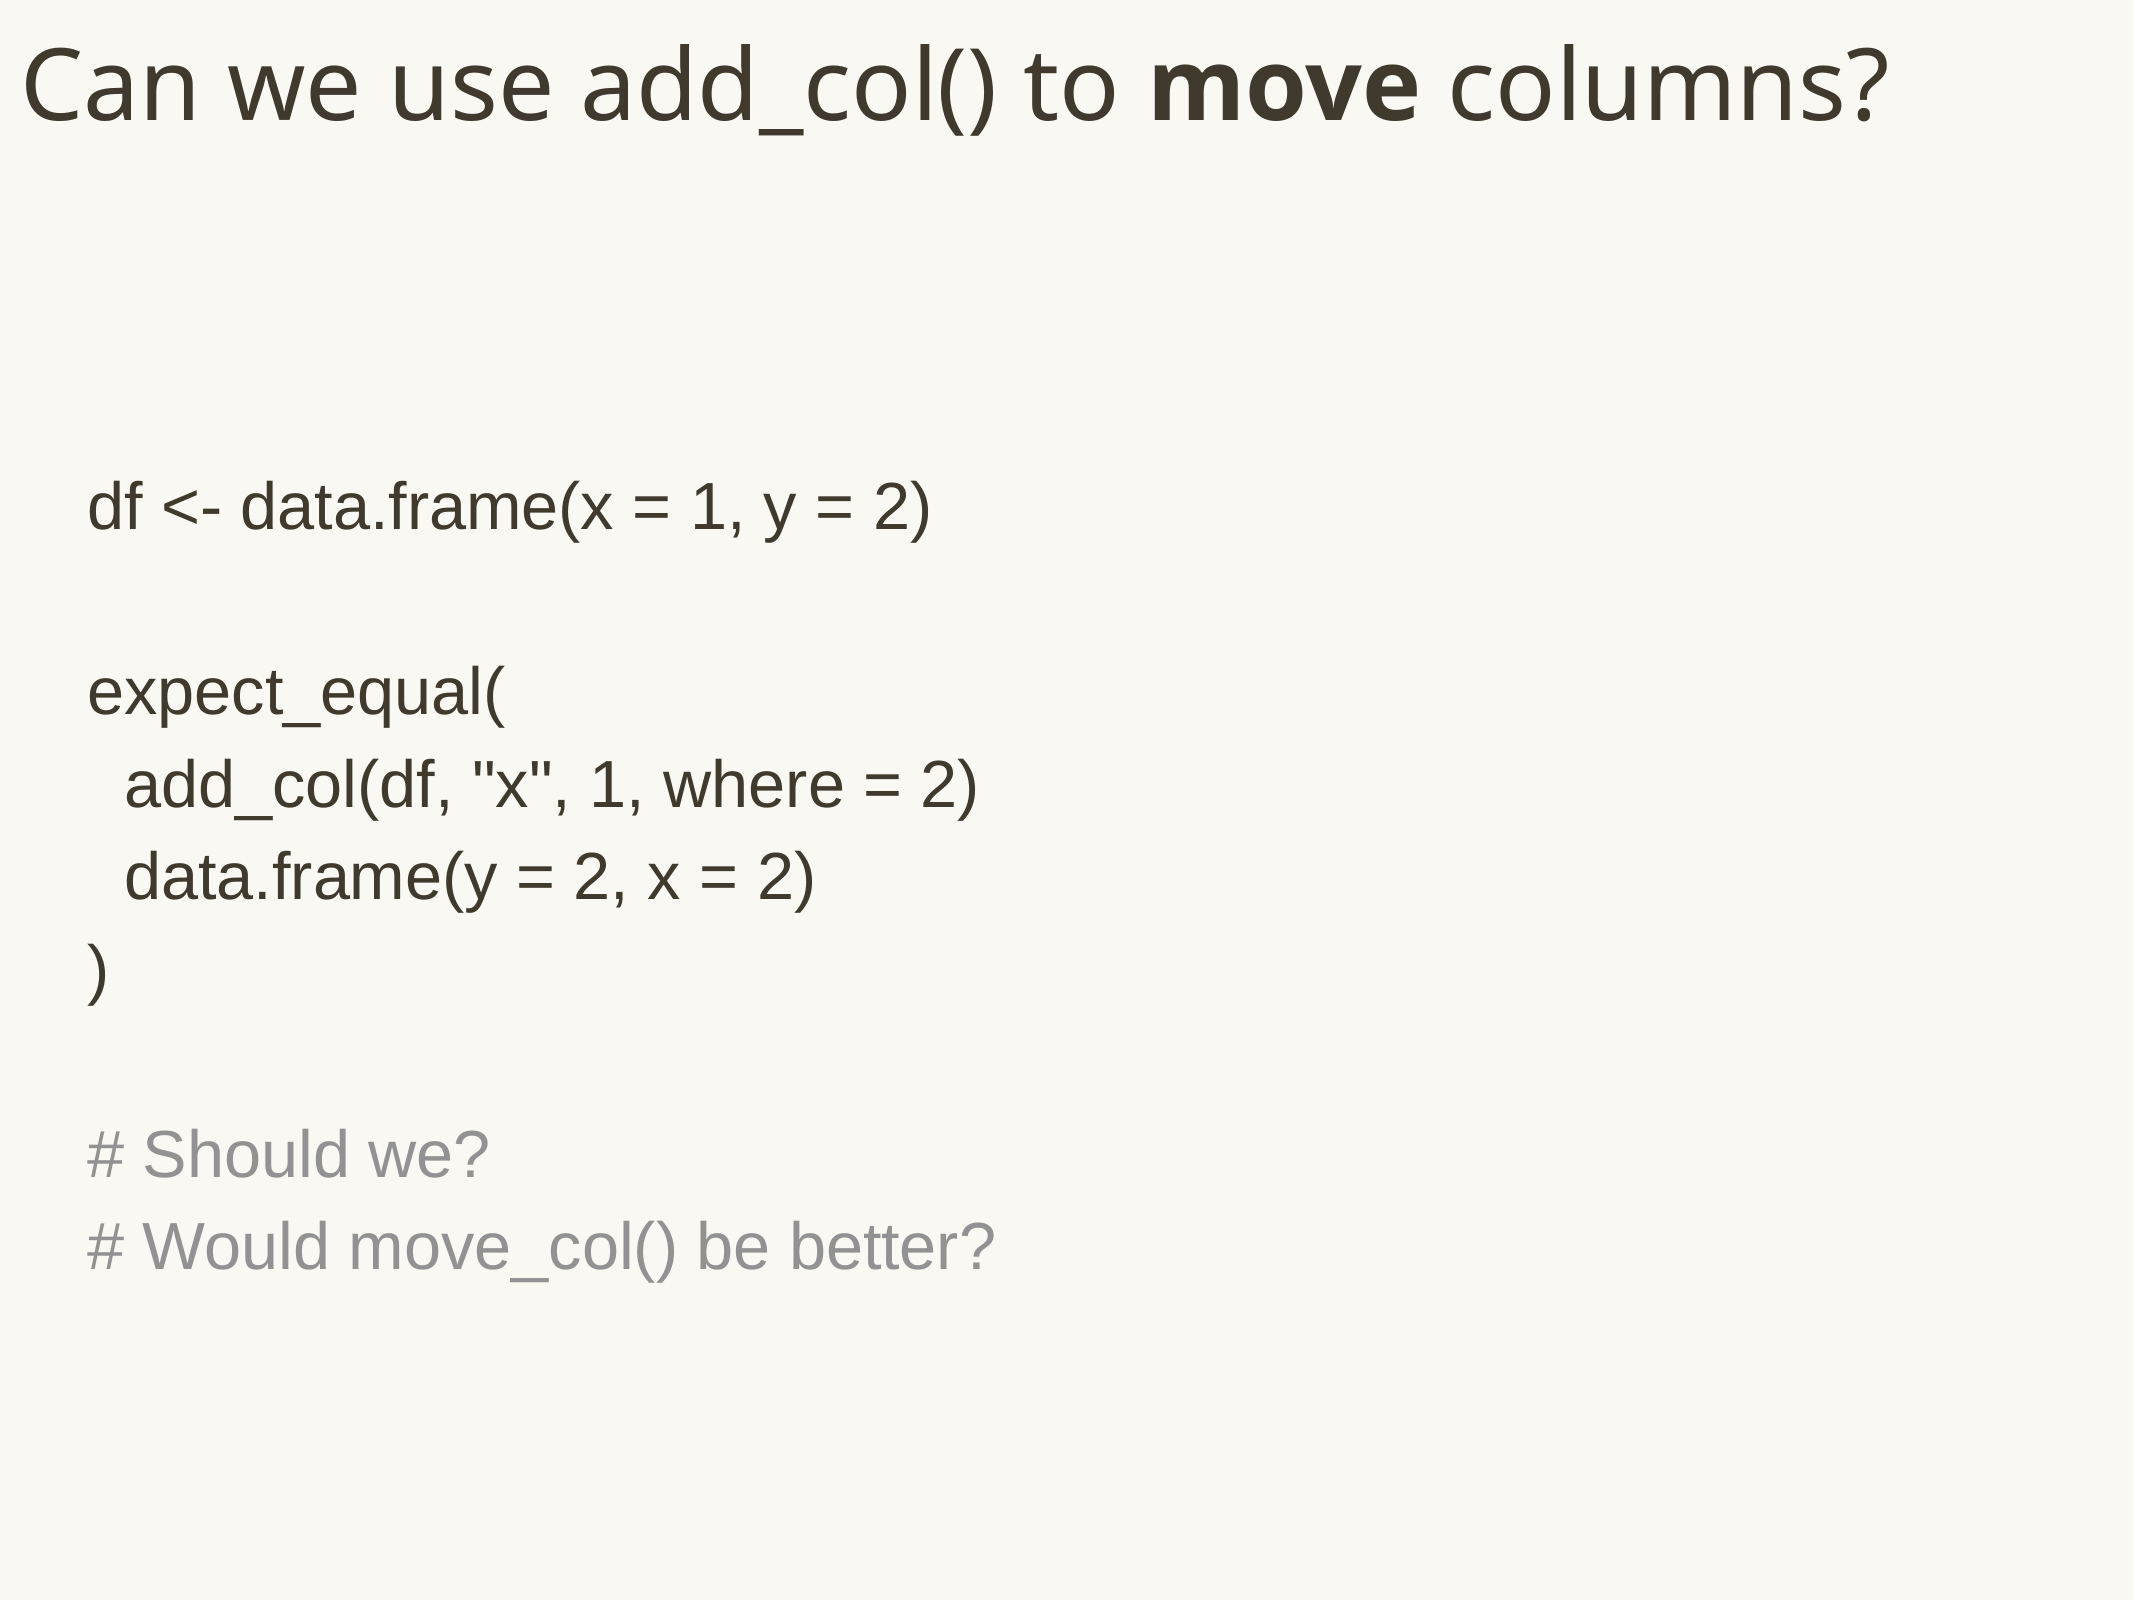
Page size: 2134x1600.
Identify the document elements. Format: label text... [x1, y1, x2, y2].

list df <- data.frame(x = 1, y = 2) expect_equal( add_col(df, "x", 1, where = 2) data.frame(y = 2, x = 2) ) # Should we? # Would move_col() be better? [78, 241, 2055, 1505]
title Can we use add_col() to move columns? [0, 0, 2134, 163]
